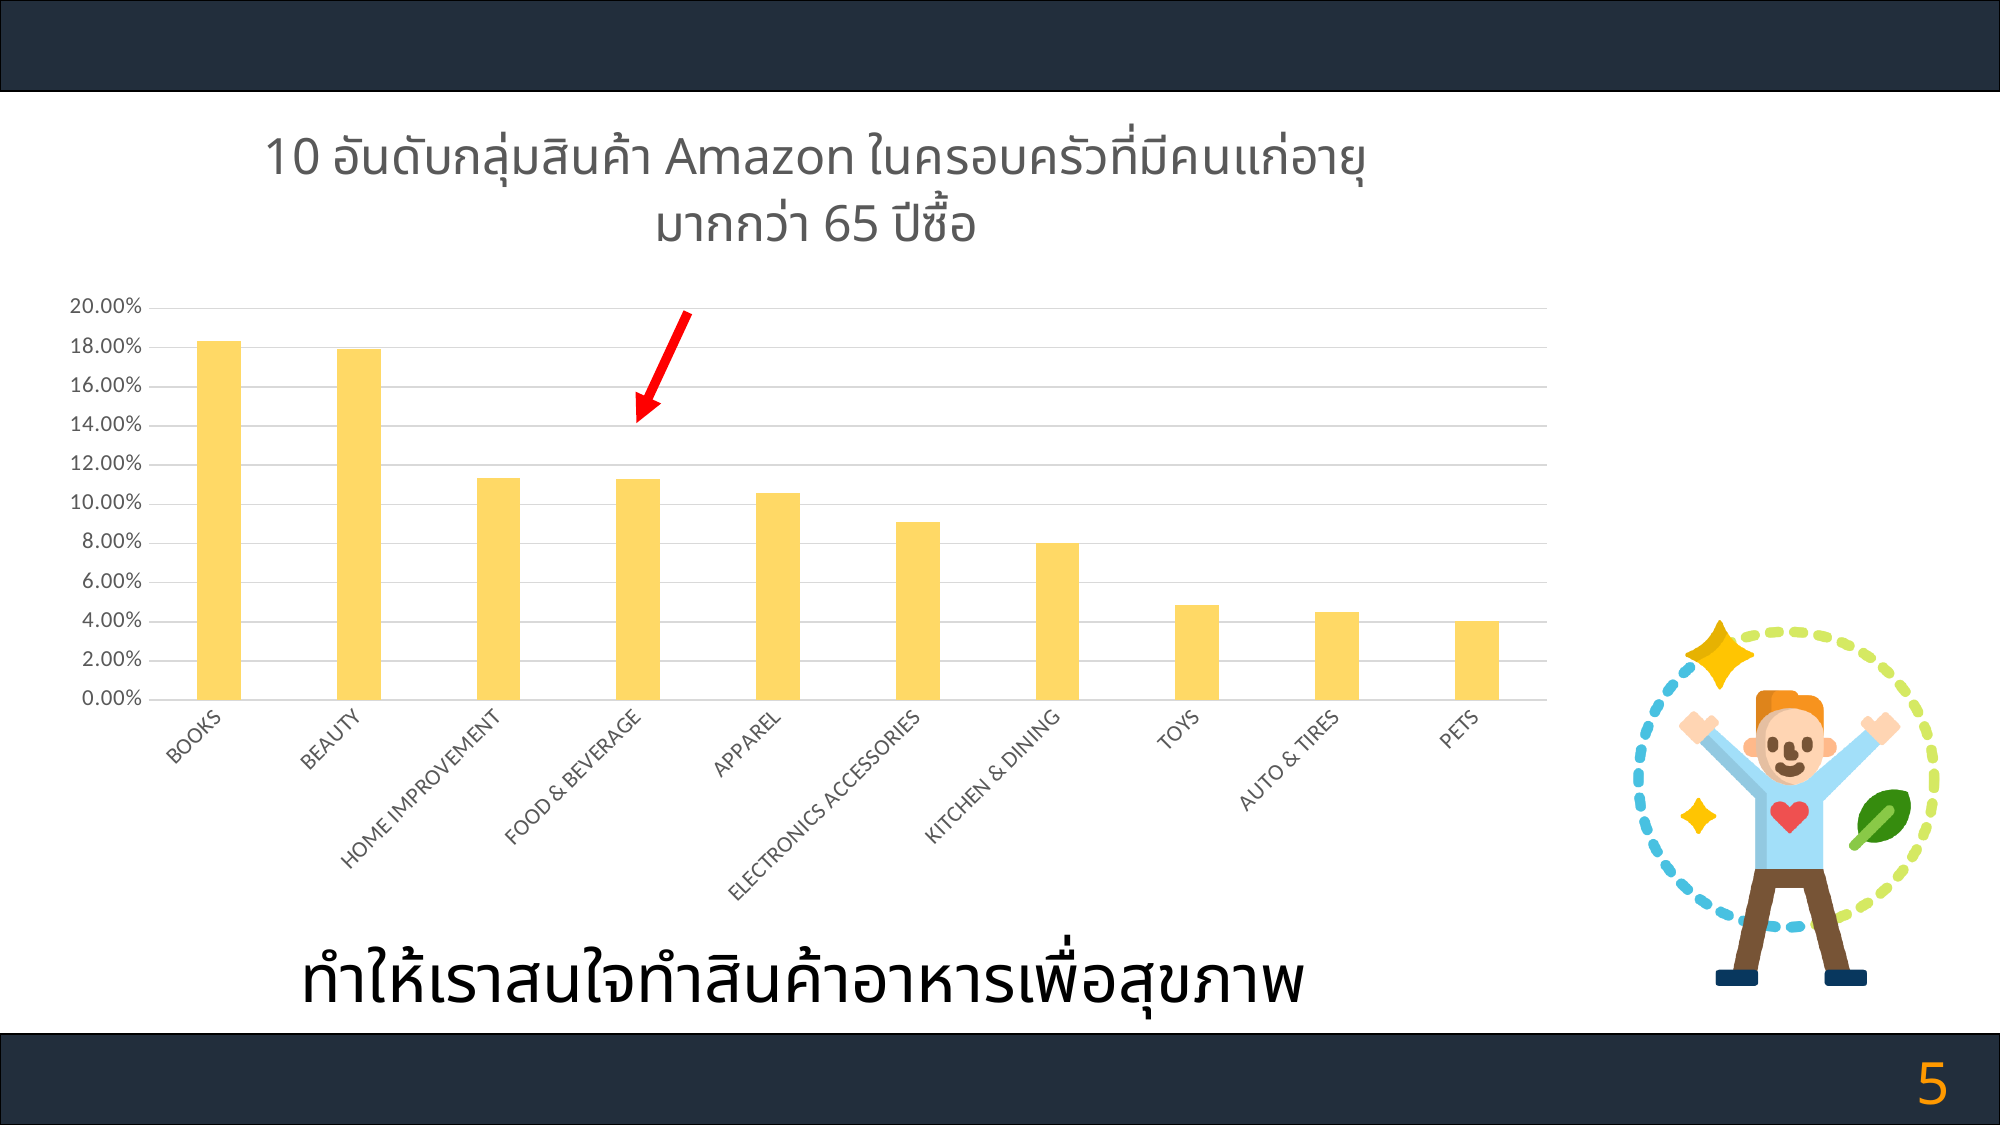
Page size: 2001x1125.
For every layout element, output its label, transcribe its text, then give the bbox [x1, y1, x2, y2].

chart [38, 91, 1578, 924]
text_box 5 [1901, 1039, 1965, 1124]
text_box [636, 312, 688, 423]
text_box [0, 0, 2000, 92]
text_box ทำให้เราสนใจทำสินค้าอาหารเพื่อสุขภาพ [0, 937, 1728, 1125]
text_box [1728, 1033, 2000, 1125]
picture [1603, 620, 1969, 986]
